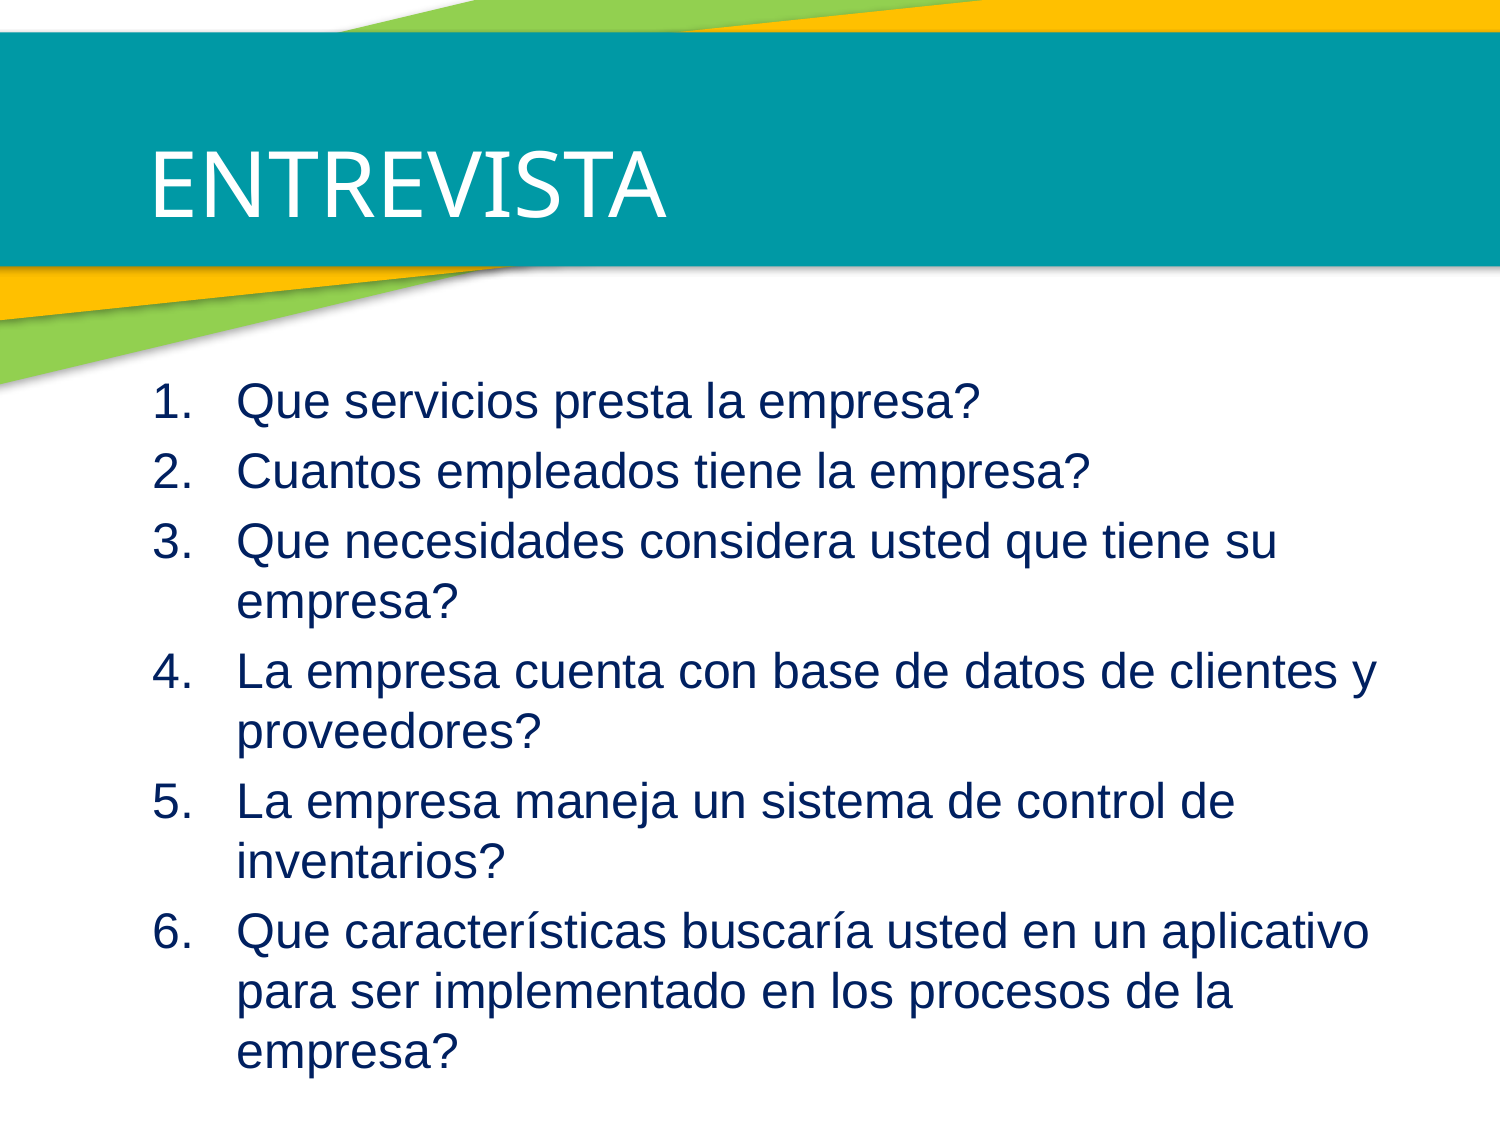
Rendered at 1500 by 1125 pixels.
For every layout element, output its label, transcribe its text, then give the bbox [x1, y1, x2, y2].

text_box Que servicios presta la empresa? Cuantos empleados tiene la empresa? Que necesidades considera usted que tiene su empresa? La empresa cuenta con base de datos de clientes y proveedores? La empresa maneja un sistema de control de inventarios? Que características buscaría usted en un aplicativo para ser implementado en los procesos de la empresa? [137, 361, 1400, 1014]
text_box ENTREVISTA [0, 118, 1152, 357]
